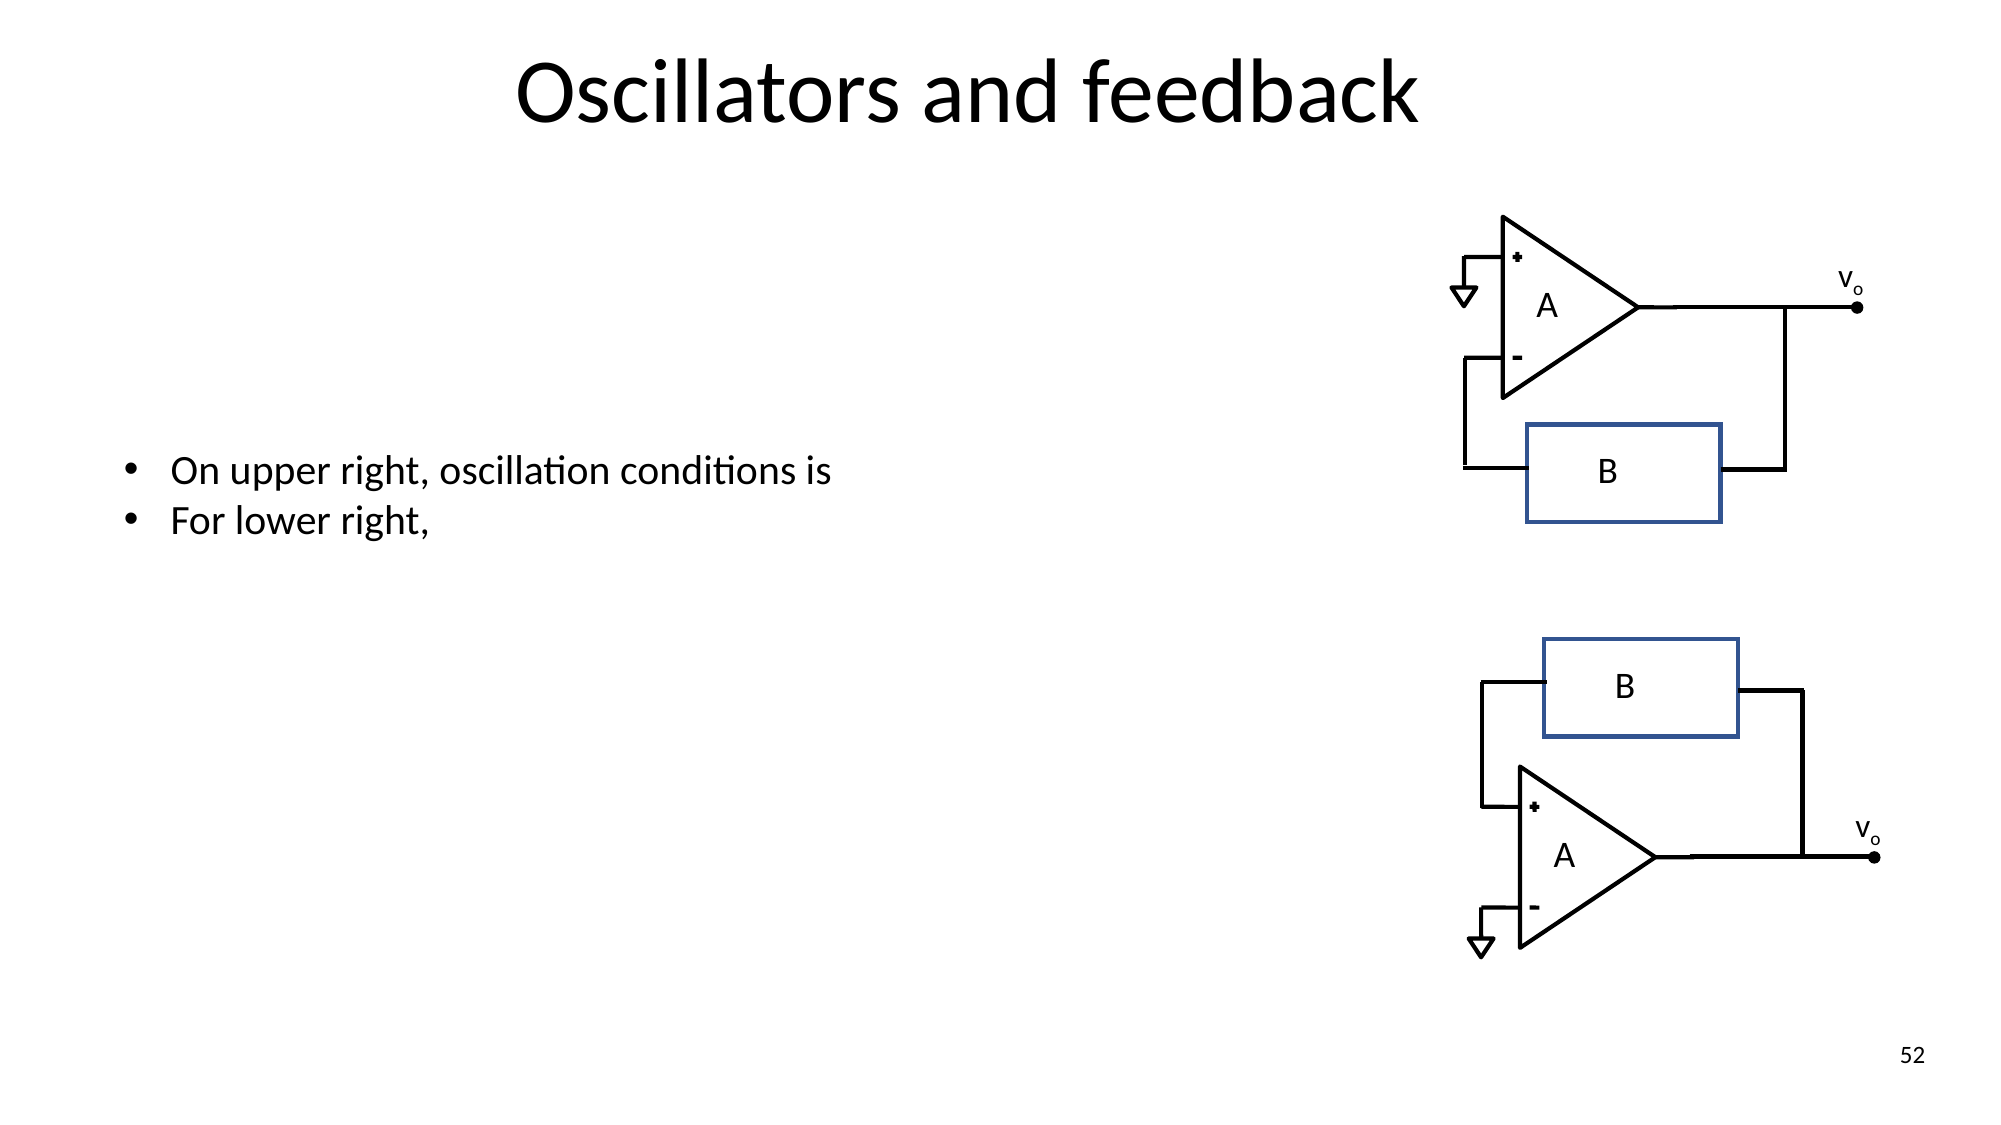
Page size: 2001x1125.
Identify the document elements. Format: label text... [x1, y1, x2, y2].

slide_number 52 [1582, 719, 1933, 1125]
text_box Oscillators and feedback [22, 23, 1915, 149]
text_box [1451, 216, 1898, 522]
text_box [1468, 639, 1915, 958]
